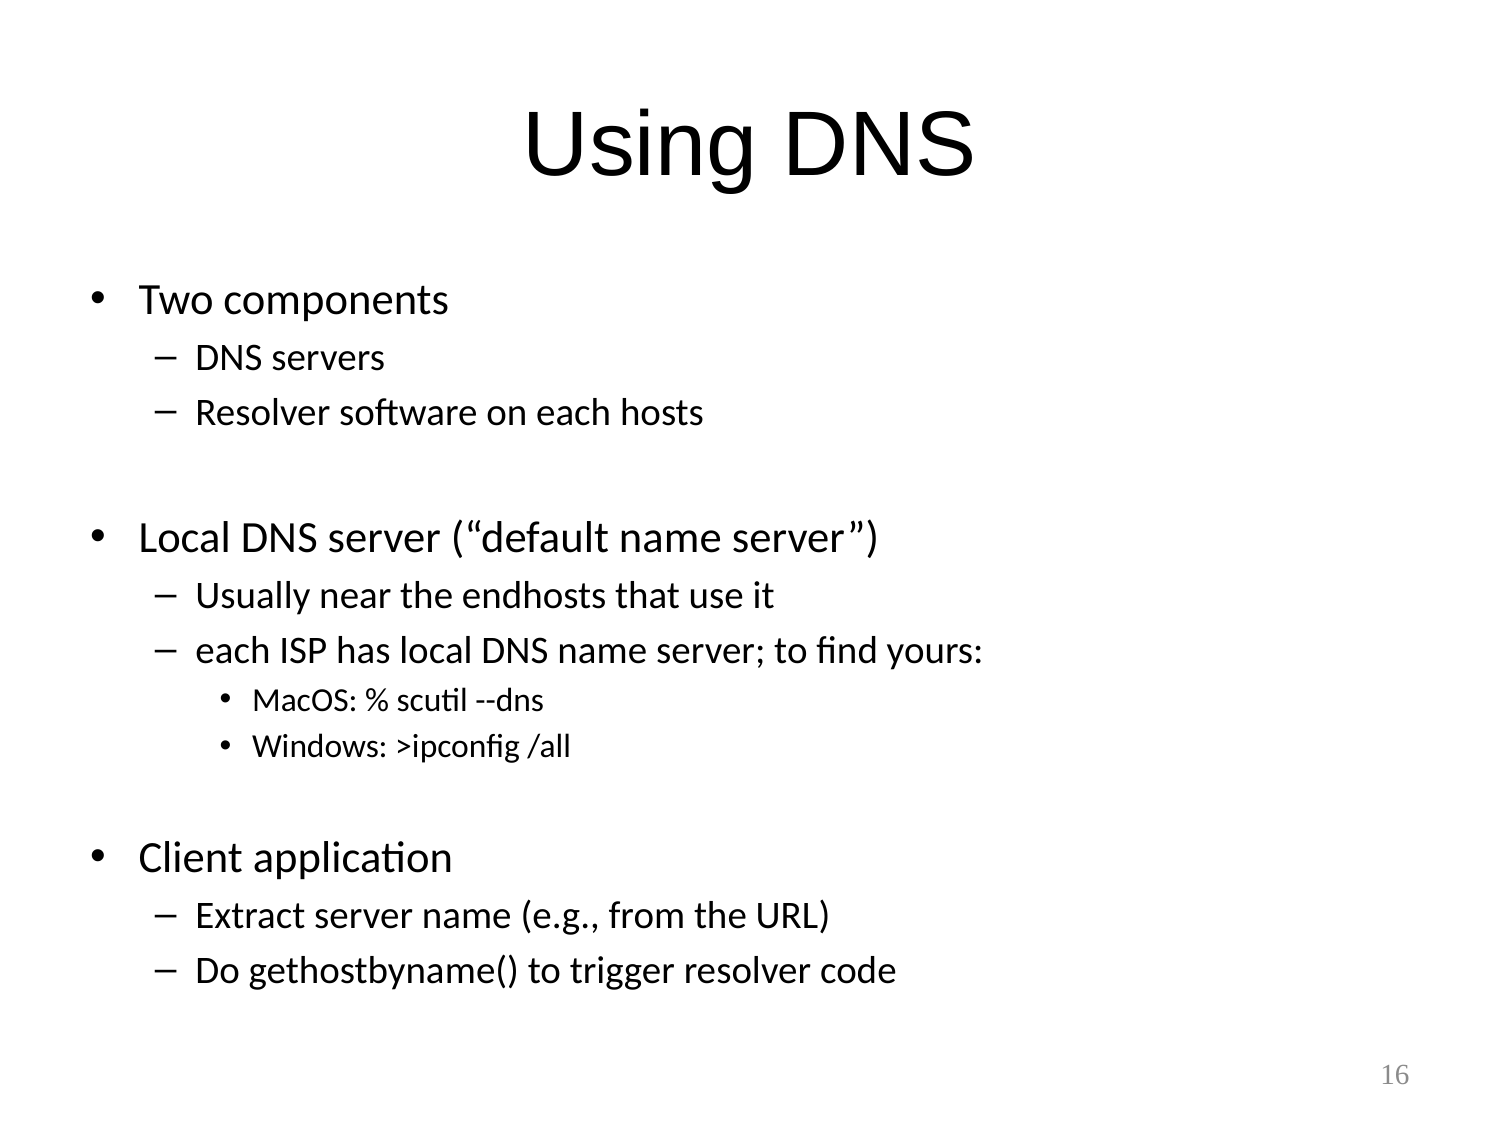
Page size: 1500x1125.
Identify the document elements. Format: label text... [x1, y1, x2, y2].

list Two components DNS servers Resolver software on each hosts Local DNS server (“default name server”) Usually near the endhosts that use it each ISP has local DNS name server; to find yours: MacOS: % scutil --dns Windows: >ipconfig /all Client application Extract server name (e.g., from the URL) Do gethostbyname() to trigger resolver code [75, 262, 1425, 1005]
title Using DNS [75, 45, 1425, 233]
slide_number 16 [1074, 1042, 1425, 1103]
